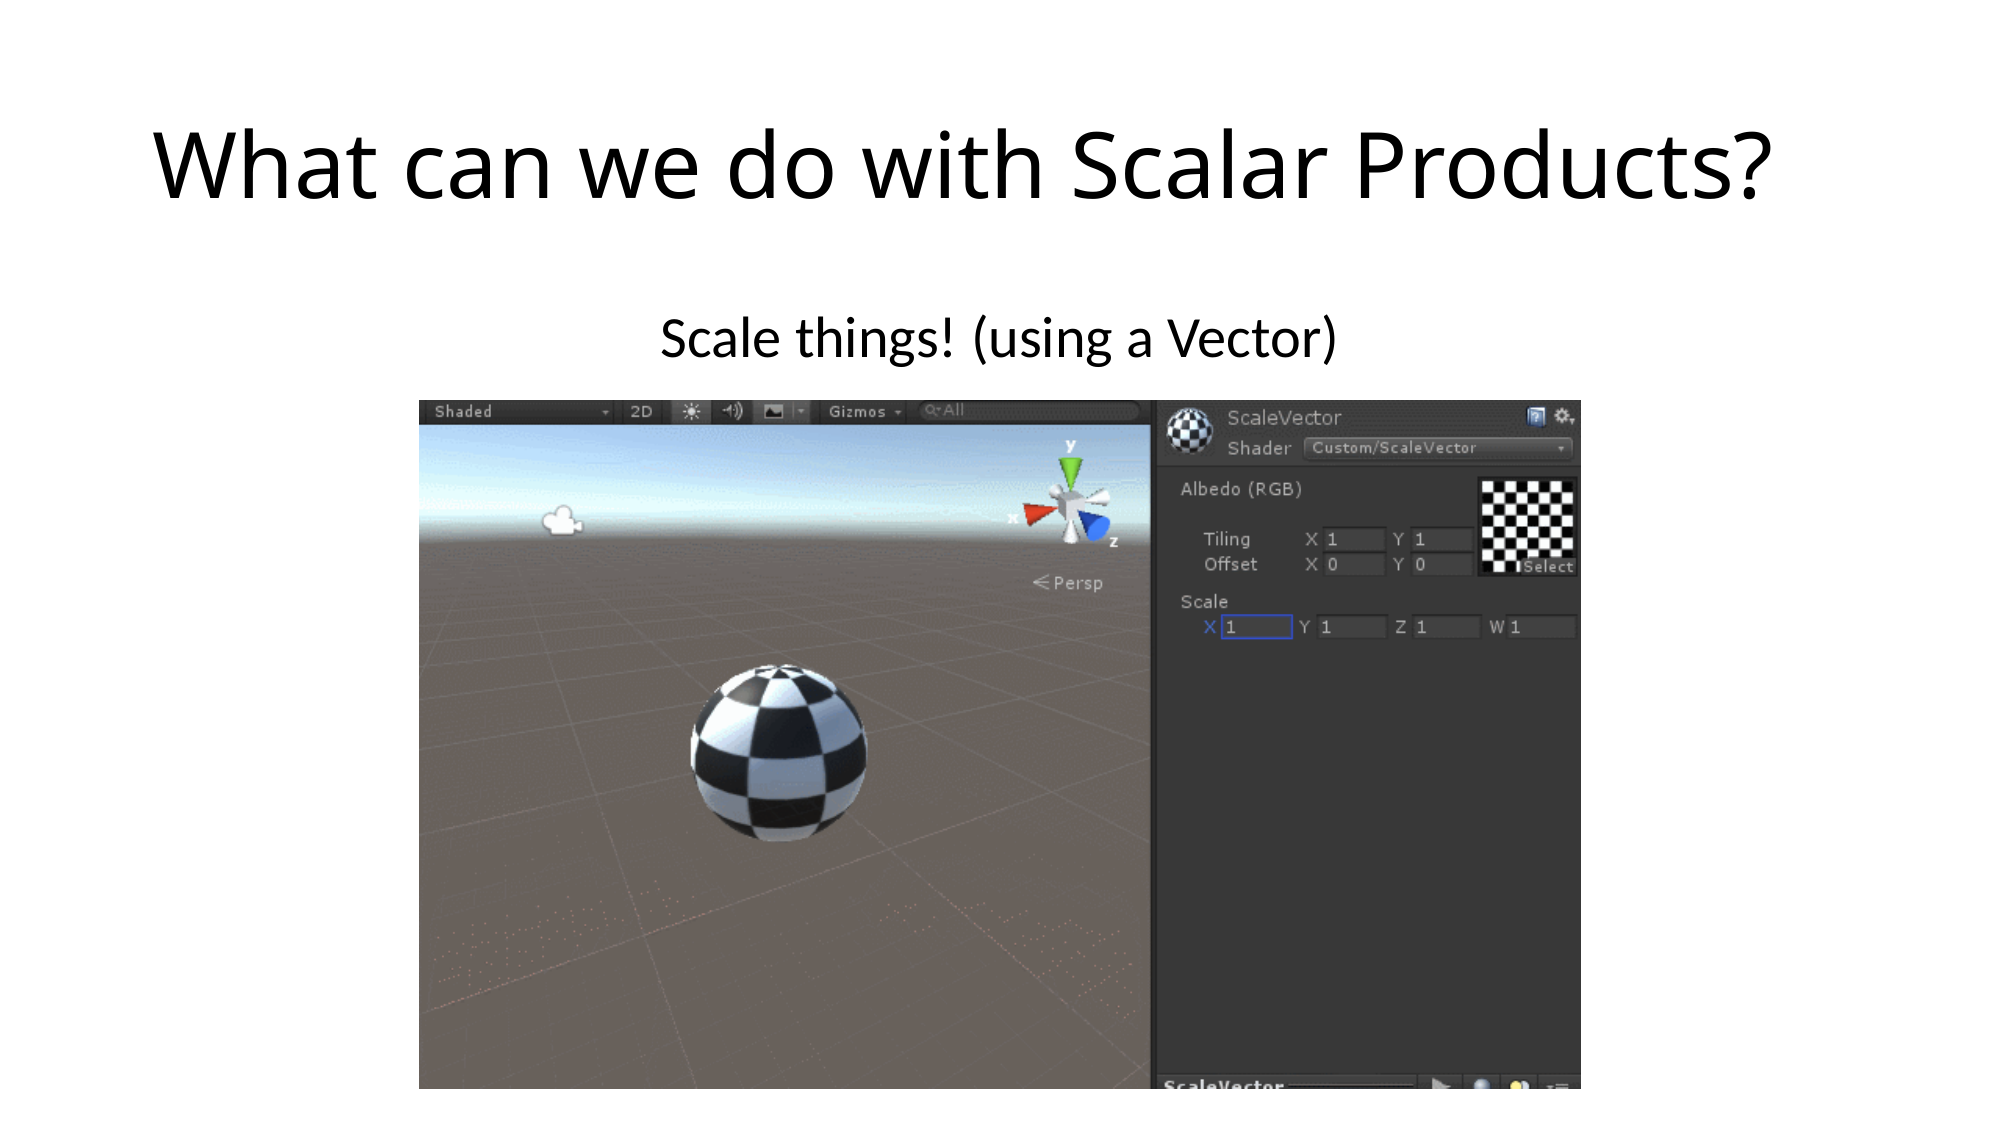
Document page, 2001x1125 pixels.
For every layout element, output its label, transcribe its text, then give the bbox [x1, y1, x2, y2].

list Scale things! (using a Vector) [137, 299, 1863, 1014]
picture [419, 400, 1581, 1089]
title What can we do with Scalar Products? [137, 59, 1863, 278]
